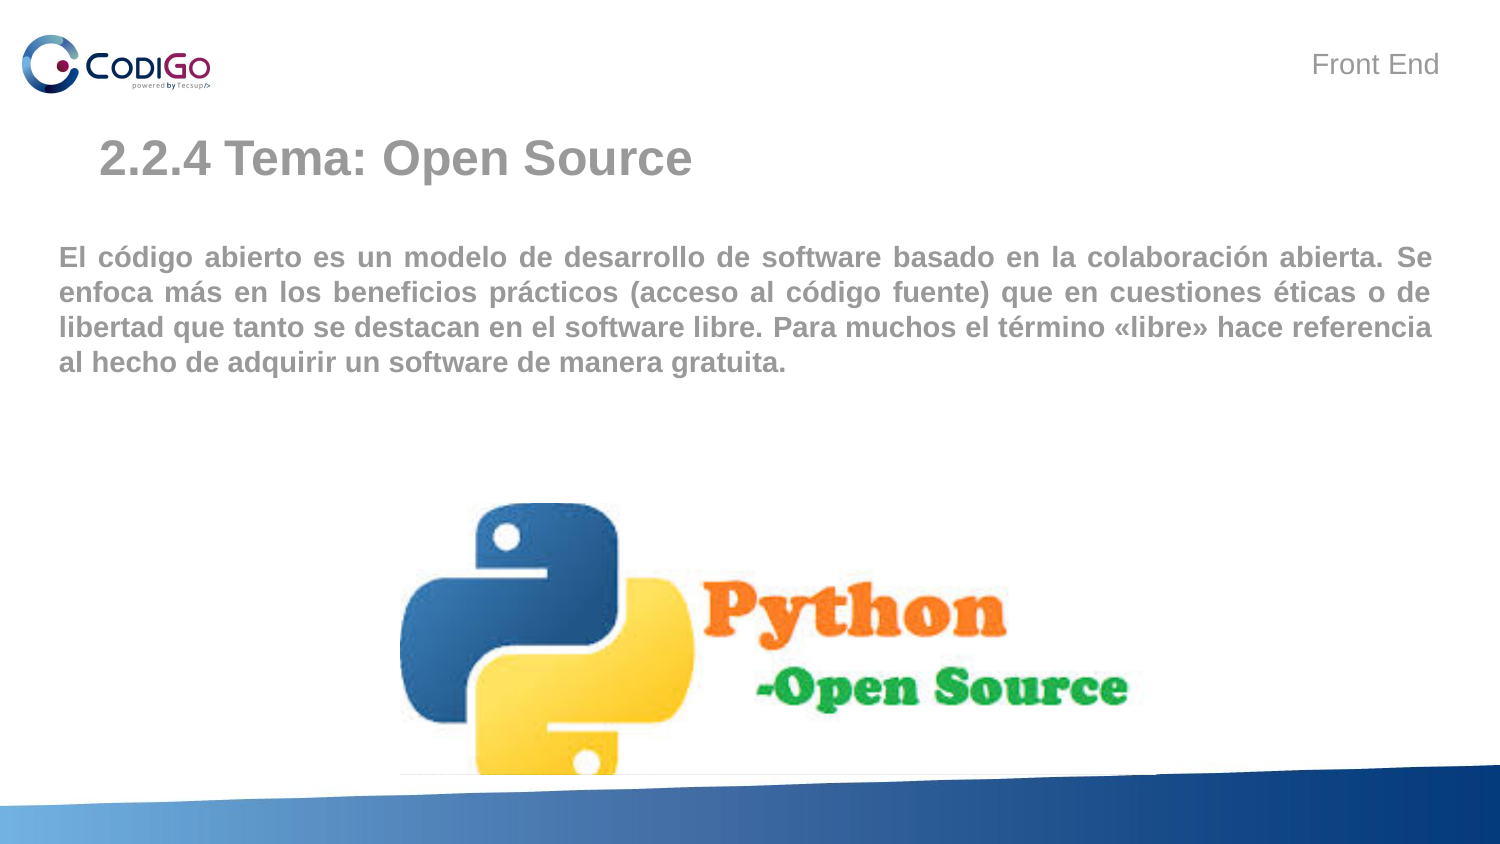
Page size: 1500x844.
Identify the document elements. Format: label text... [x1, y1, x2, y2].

title 2.2.4 Tema: Open Source [62, 108, 1460, 203]
text_box El código abierto es un modelo de desarrollo de software basado en la colaboración abierta.​ Se enfoca más en los beneficios prácticos (acceso al código fuente) que en cuestiones éticas o de libertad que tanto se destacan en el software libre.​ Para muchos el término «libre» hace referencia al hecho de adquirir un software de manera gratuita. [44, 231, 1448, 386]
picture [0, 0, 1500, 844]
